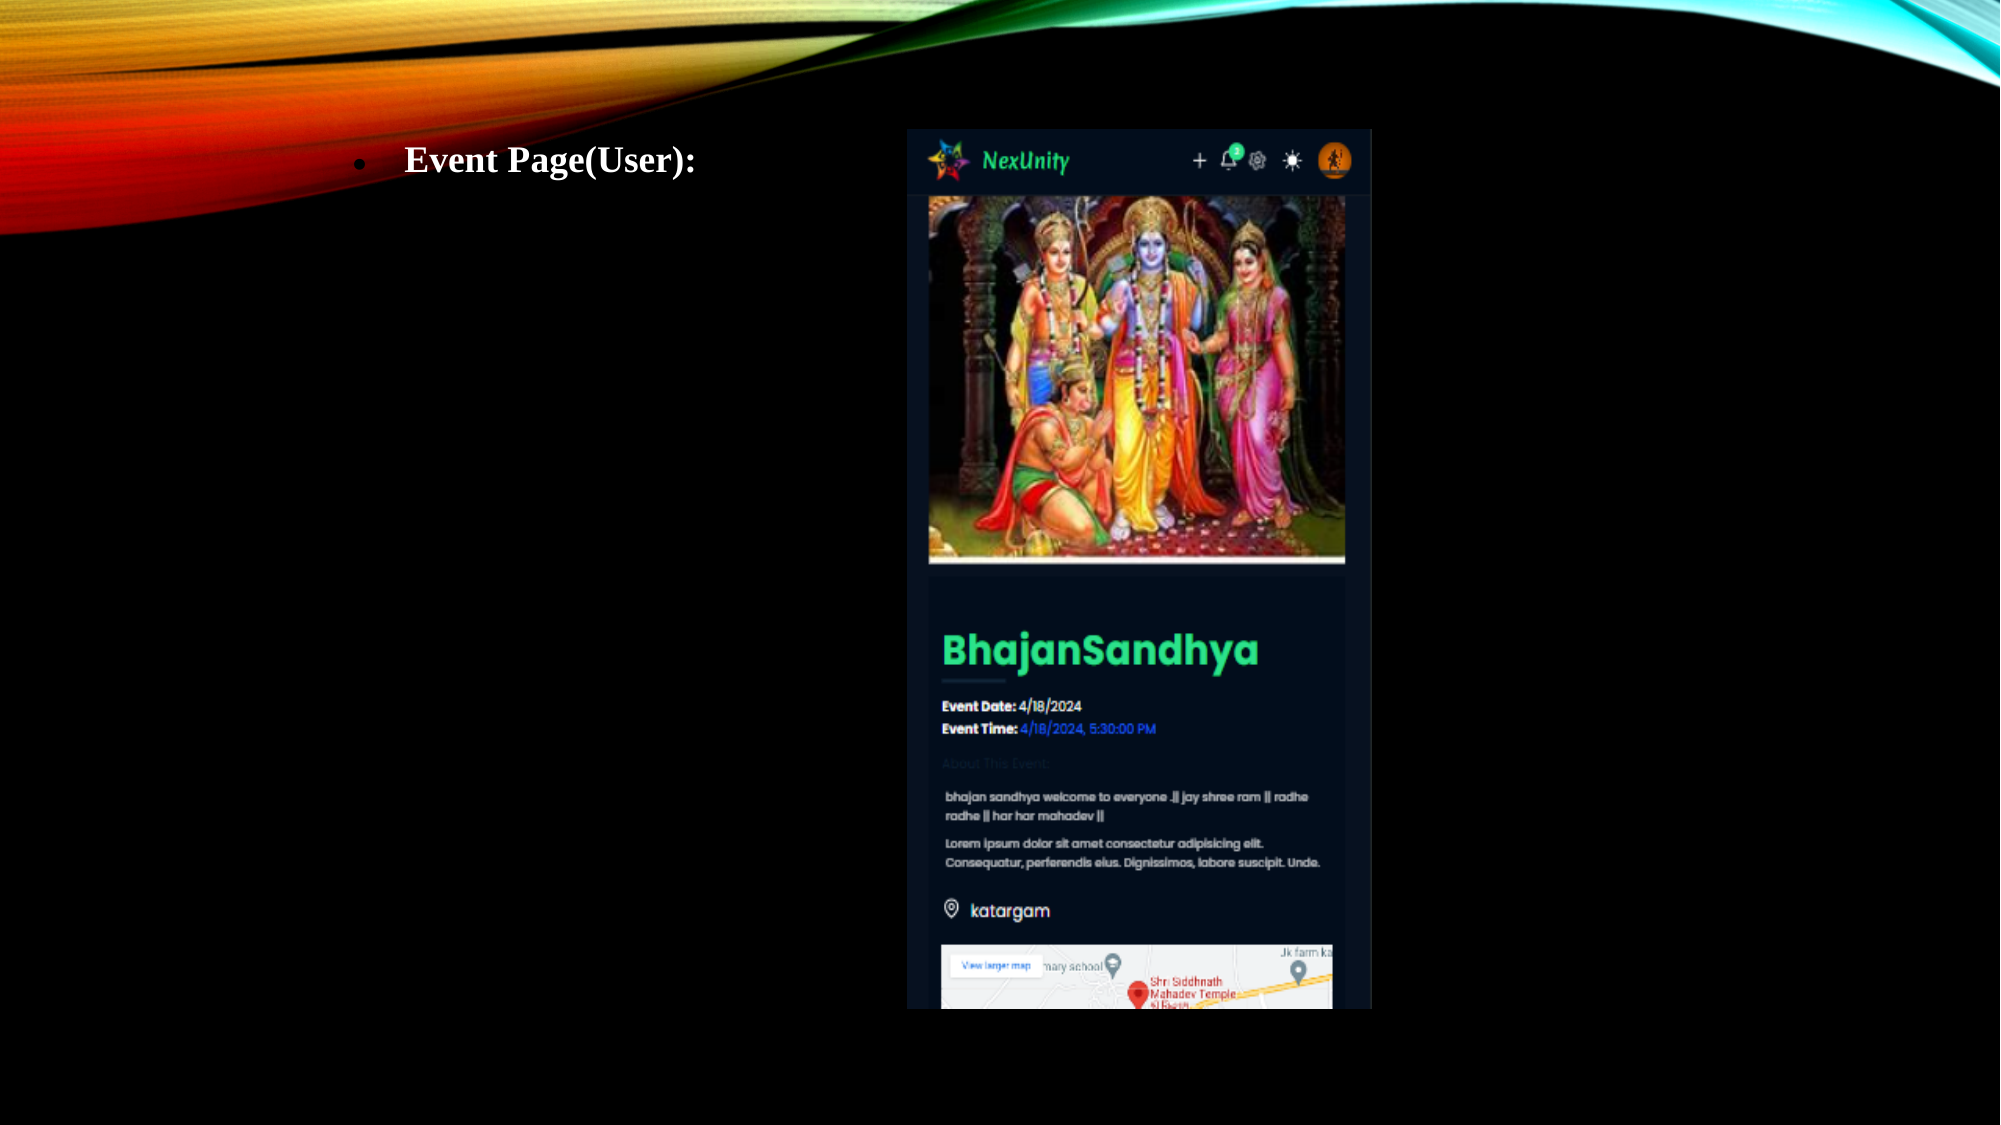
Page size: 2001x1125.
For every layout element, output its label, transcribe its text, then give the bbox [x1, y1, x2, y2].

text_box Event Page(User): [333, 129, 907, 189]
picture [0, 0, 2000, 1009]
